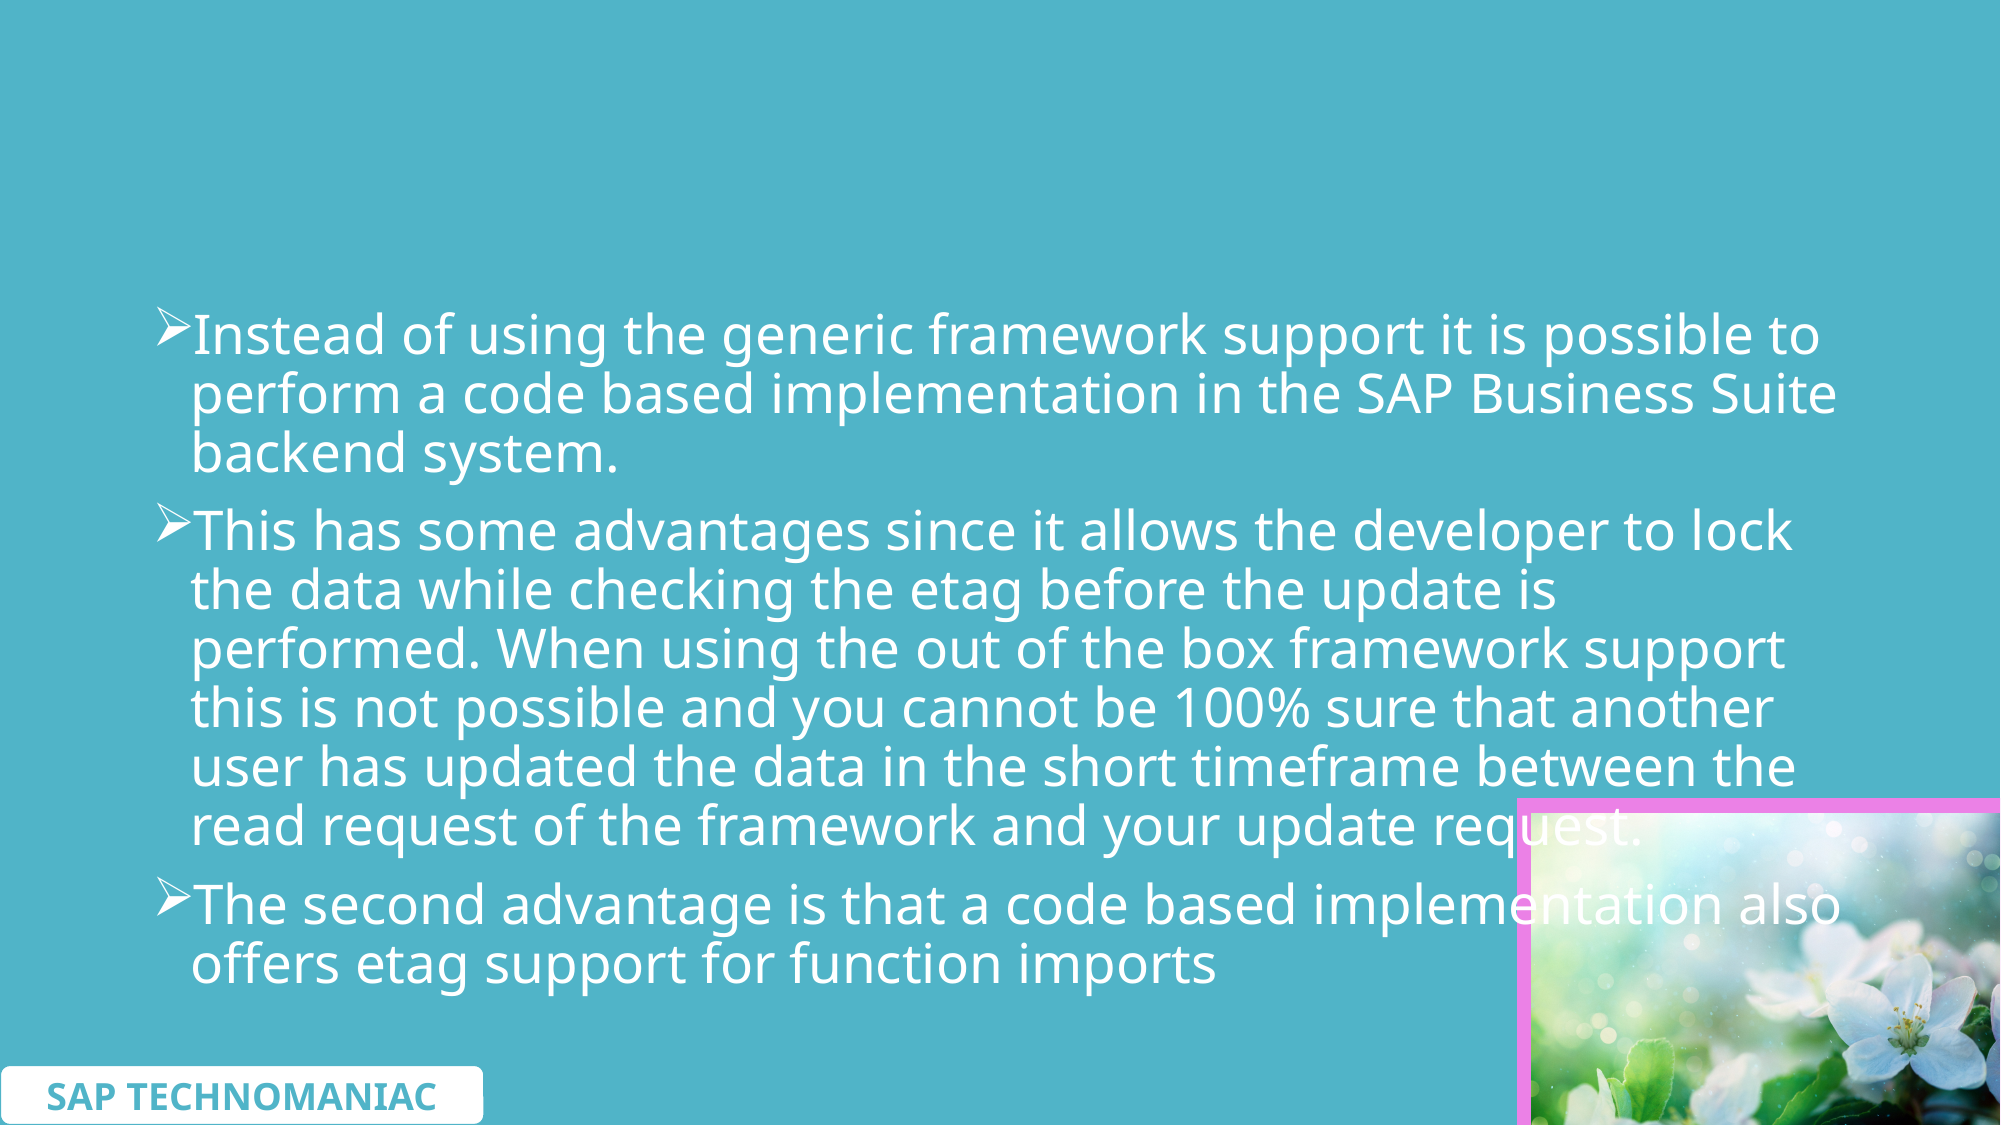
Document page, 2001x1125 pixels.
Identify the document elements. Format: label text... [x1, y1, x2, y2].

list Instead of using the generic framework support it is possible to perform a code based implementation in the SAP Business Suite backend system. This has some advantages since it allows the developer to lock the data while checking the etag before the update is performed. When using the out of the box framework support this is not possible and you cannot be 100% sure that another user has updated the data in the short timeframe between the read request of the framework and your update request. The second advantage is that a code based implementation also offers etag support for function imports [137, 299, 1863, 1014]
picture [1531, 813, 2000, 1125]
